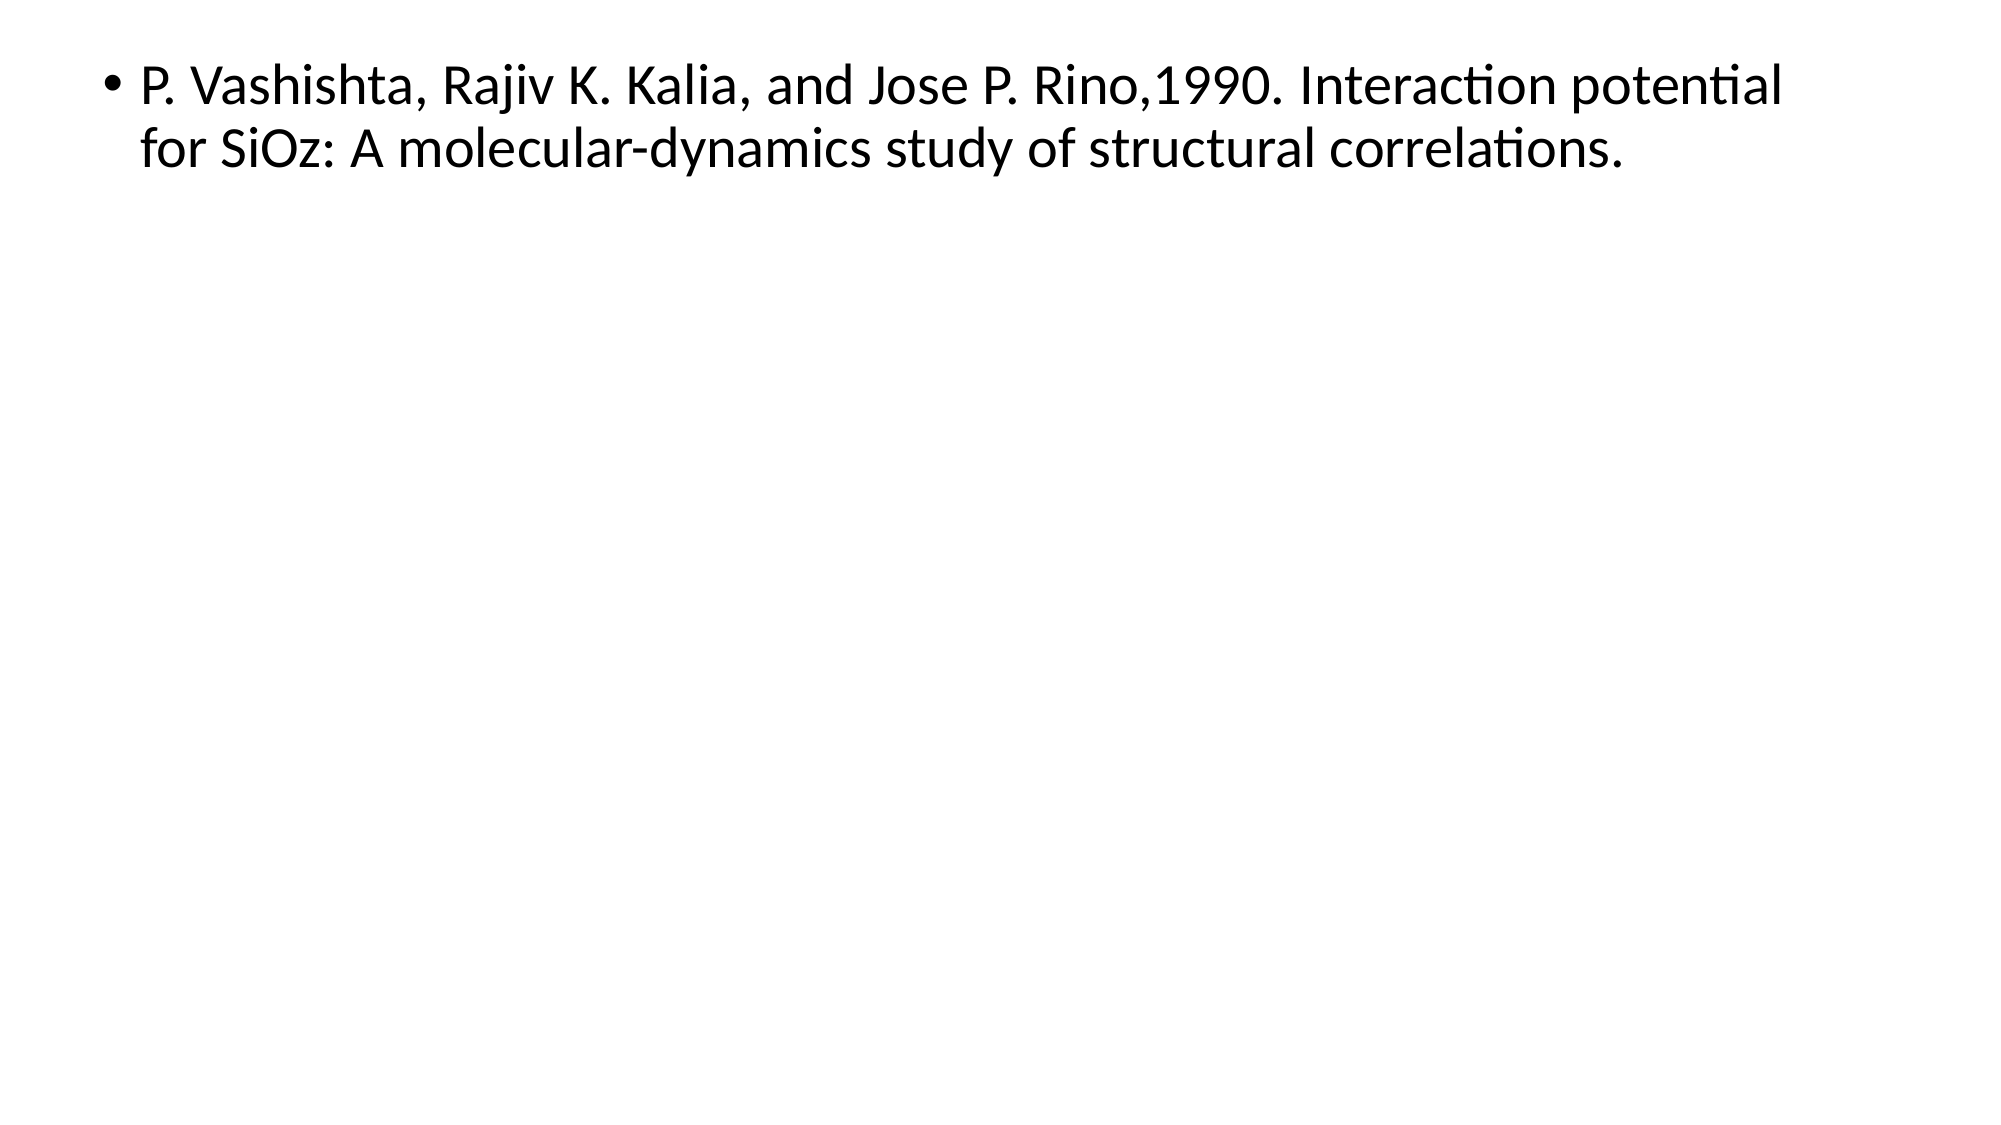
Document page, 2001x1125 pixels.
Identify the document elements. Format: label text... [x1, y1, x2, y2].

list P. Vashishta, Rajiv K. Kalia, and Jose P. Rino,1990. Interaction potential for SiOz: A molecular-dynamics study of structural correlations. [87, 46, 1863, 1014]
